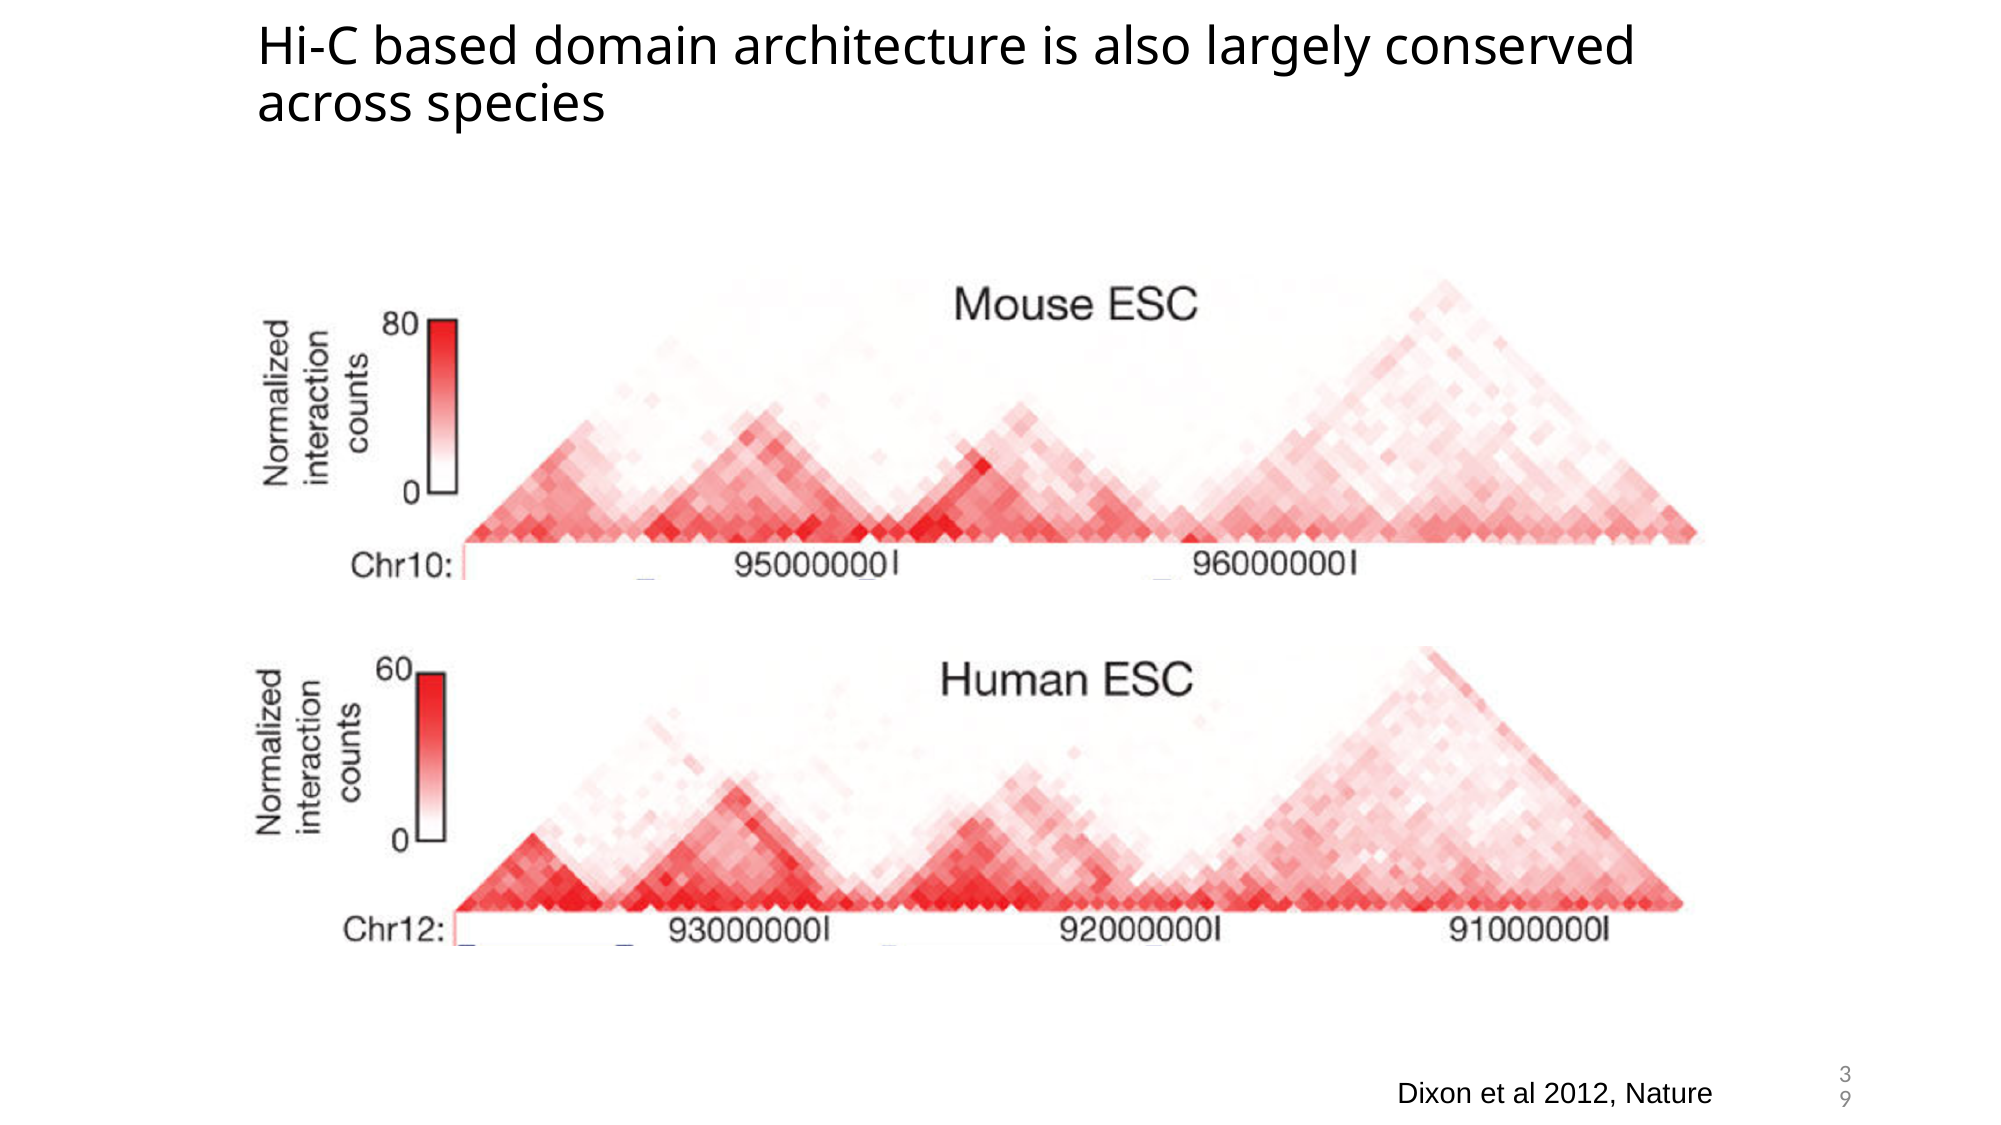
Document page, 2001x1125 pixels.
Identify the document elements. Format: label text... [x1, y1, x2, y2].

title Hi-C based domain architecture is also largely conserved across species [249, 6, 1751, 146]
picture [237, 646, 1705, 946]
text_box Dixon et al 2012, Nature [1389, 1067, 1722, 1117]
picture [248, 251, 1731, 580]
slide_number 39 [1830, 1050, 1863, 1096]
